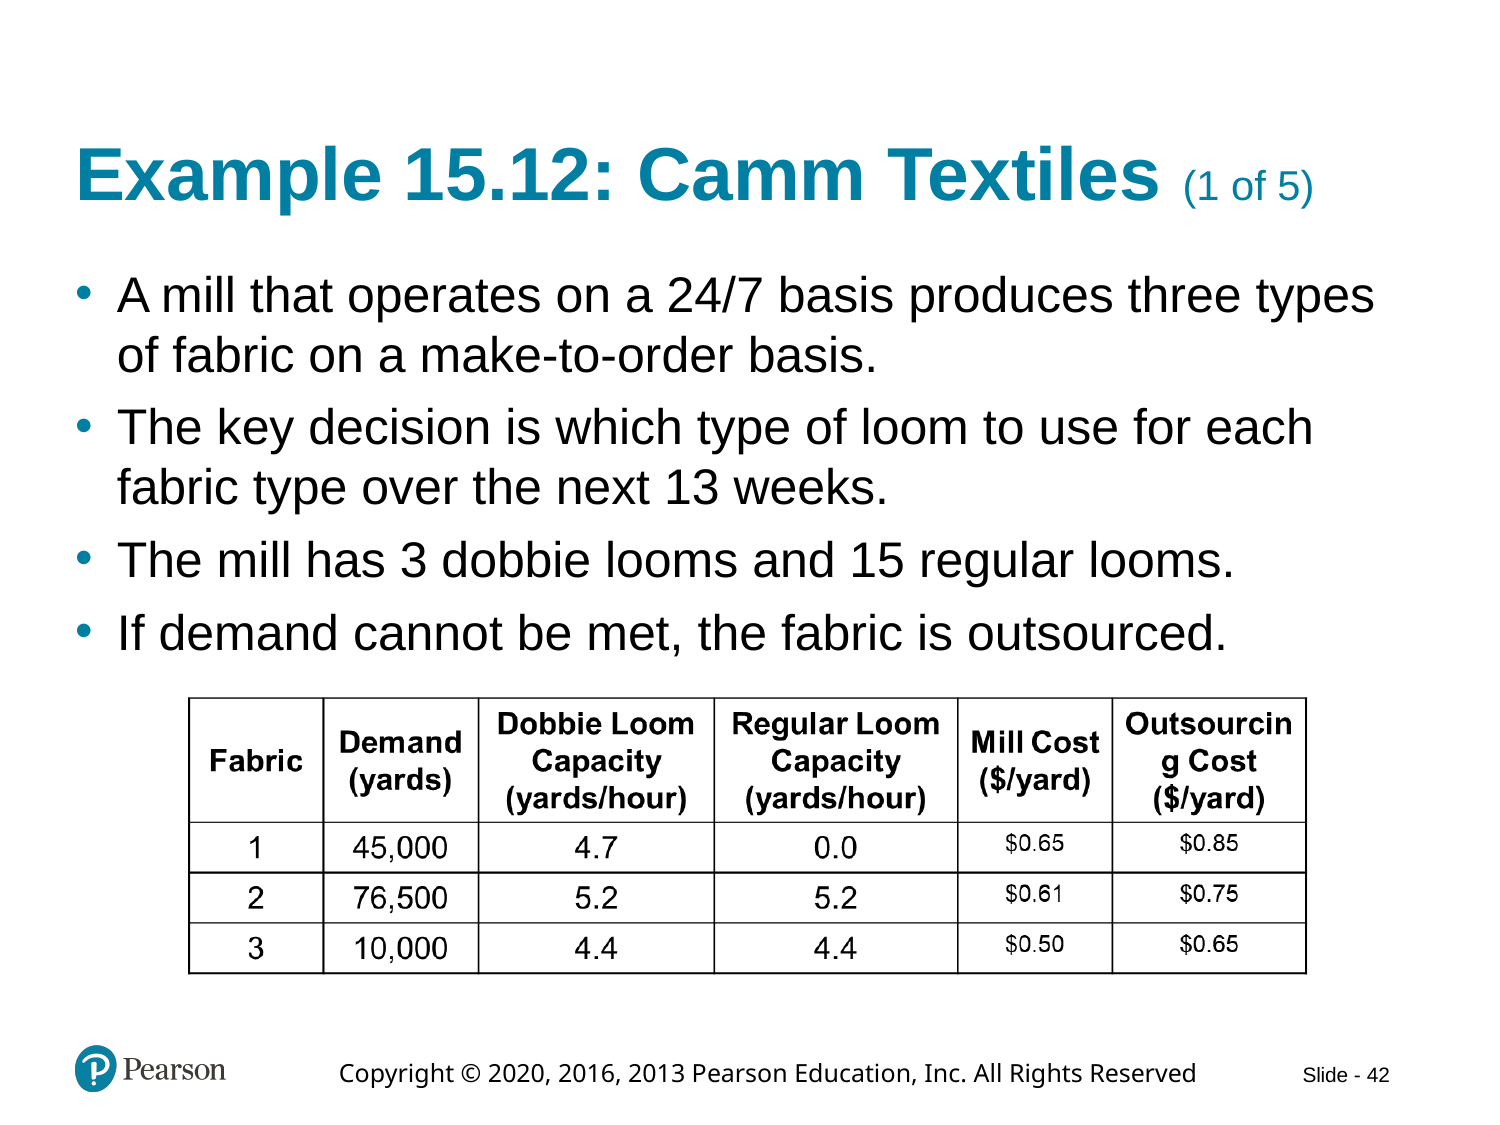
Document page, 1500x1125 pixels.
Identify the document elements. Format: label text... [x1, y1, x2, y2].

picture [187, 692, 1308, 986]
list A mill that operates on a 24/7 basis produces three types of fabric on a make-to-order basis. The key decision is which type of loom to use for each fabric type over the next 13 weeks. The mill has 3 dobbie looms and 15 regular looms. If demand cannot be met, the fabric is outsourced. [75, 262, 1432, 663]
picture [83, 1054, 109, 1079]
picture [75, 1045, 90, 1061]
title Example 15.12: Camm Textiles (1 of 5) [75, 35, 1432, 216]
picture [101, 1045, 226, 1092]
picture [75, 1078, 86, 1092]
